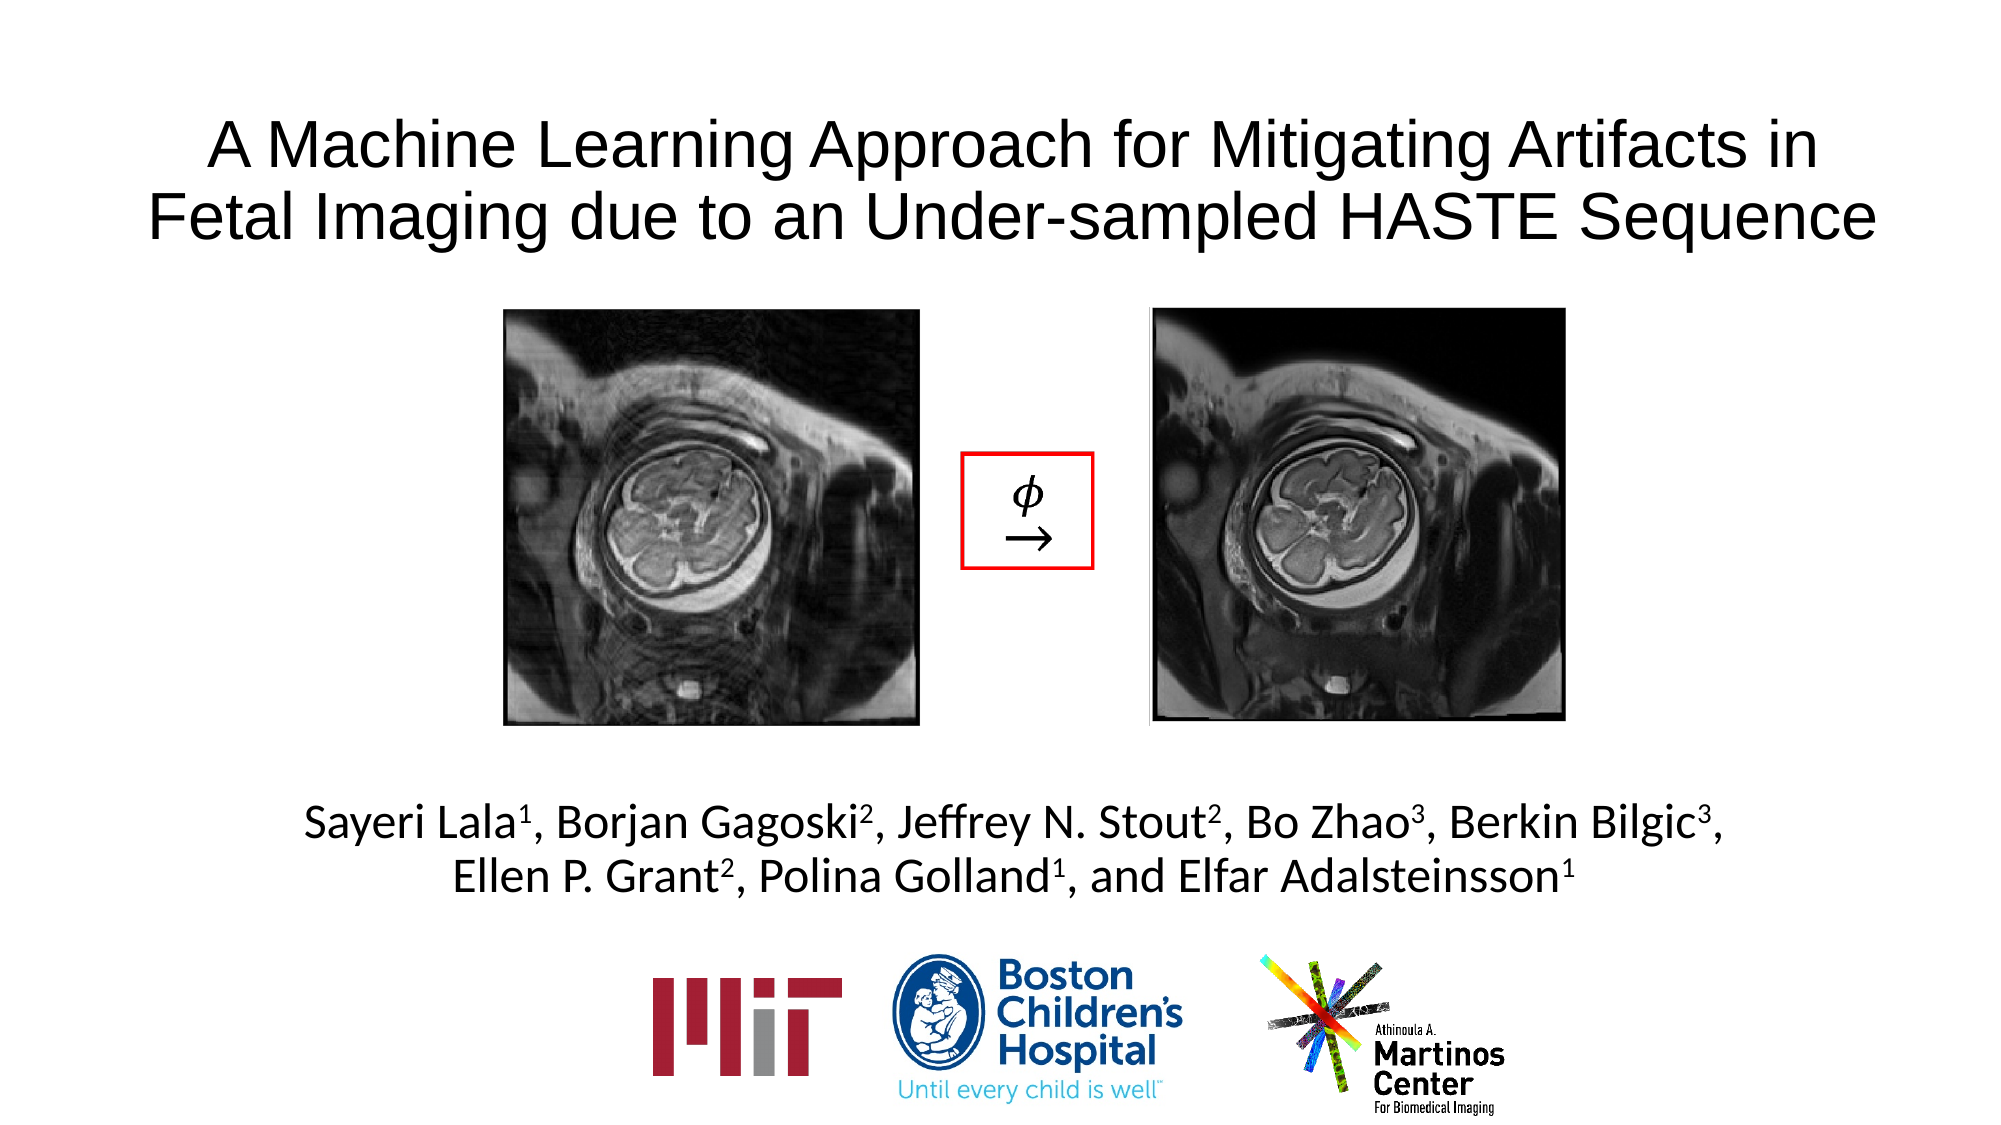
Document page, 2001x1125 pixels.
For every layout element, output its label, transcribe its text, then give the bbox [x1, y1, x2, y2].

subtitle Sayeri Lala1, Borjan Gagoski2, Jeﬀrey N. Stout2, Bo Zhao3, Berkin Bilgic3, Ellen P. Grant2, Polina Golland1, and Elfar Adalsteinsson1 [264, 788, 1764, 928]
picture [1230, 927, 1538, 1125]
picture [882, 941, 1190, 1113]
picture [653, 978, 842, 1076]
title A Machine Learning Approach for Mitigating Artifacts in Fetal Imaging due to an Under-sampled HASTE Sequence [123, 0, 1905, 262]
picture [501, 307, 1570, 726]
